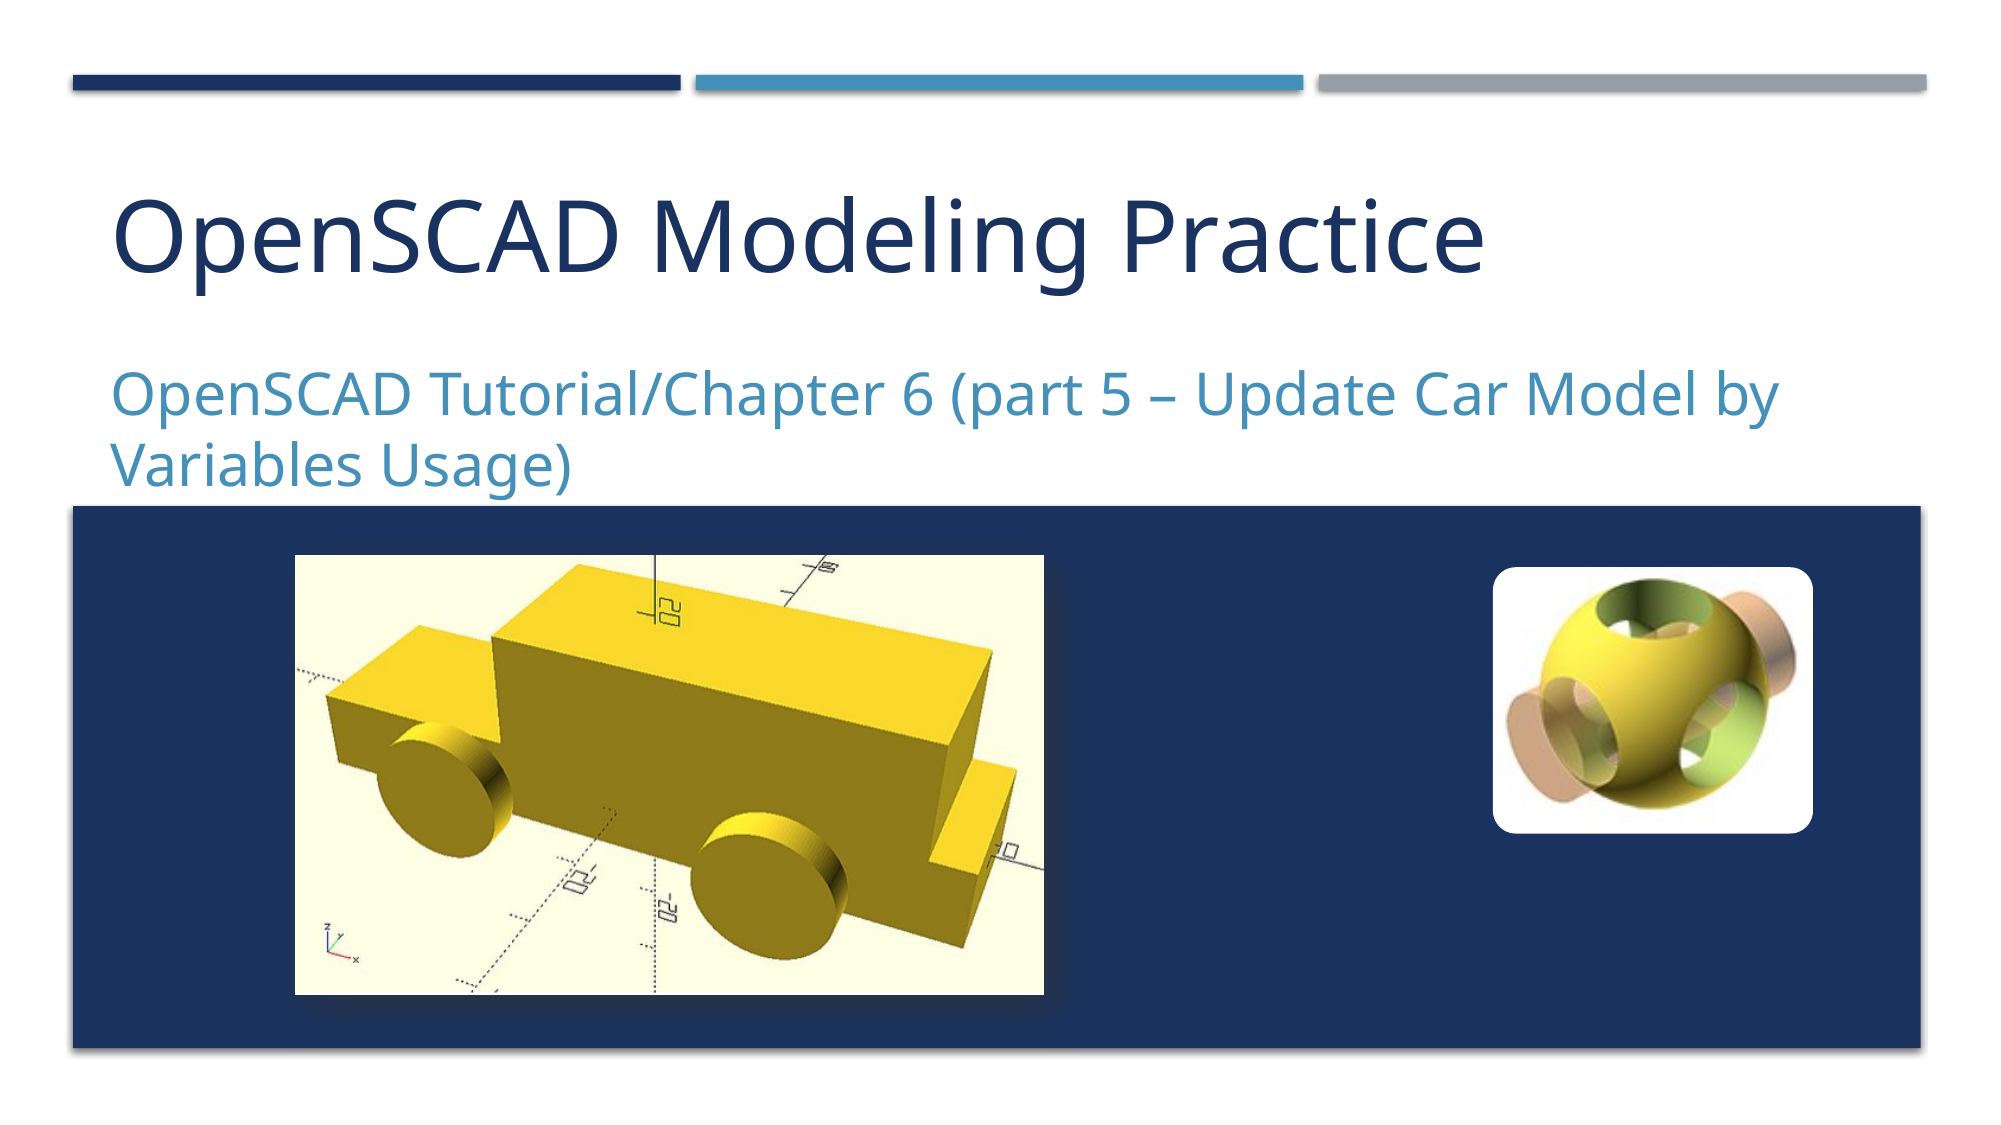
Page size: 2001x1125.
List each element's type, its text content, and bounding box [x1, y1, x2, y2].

picture [1492, 566, 1814, 835]
picture [294, 554, 1044, 996]
subtitle OpenSCAD Tutorial/Chapter 6 (part 5 – Update Car Model by Variables Usage) [95, 349, 1899, 507]
title OpenSCAD Modeling Practice [95, 124, 1899, 300]
